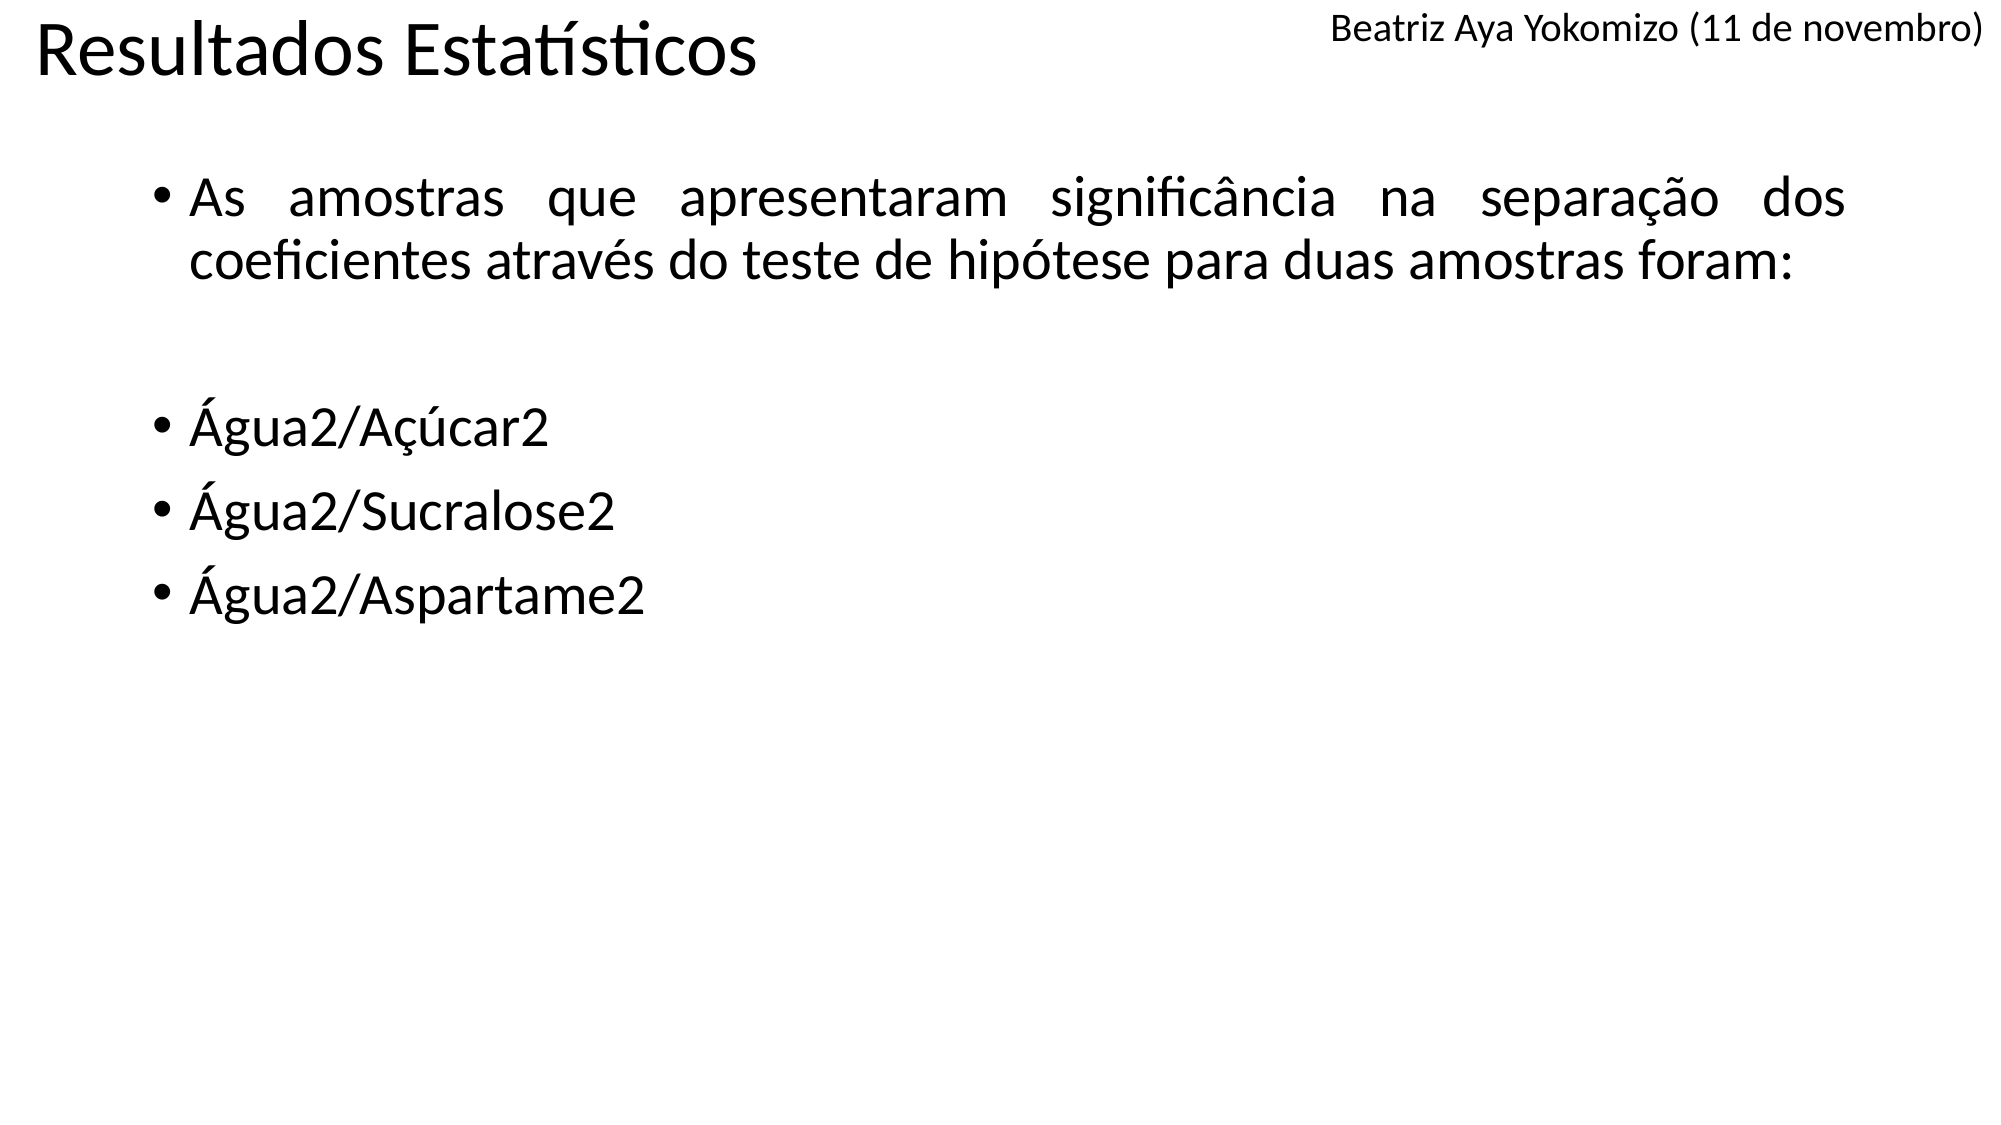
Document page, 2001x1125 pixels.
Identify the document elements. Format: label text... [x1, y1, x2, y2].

list As amostras que apresentaram significância na separação dos coeficientes através do teste de hipótese para duas amostras foram: Água2/Açúcar2 Água2/Sucralose2 Água2/Aspartame2 [137, 158, 1863, 1014]
text_box Beatriz Aya Yokomizo (11 de novembro) [83, 0, 2000, 59]
title Resultados Estatísticos [20, 0, 1746, 101]
